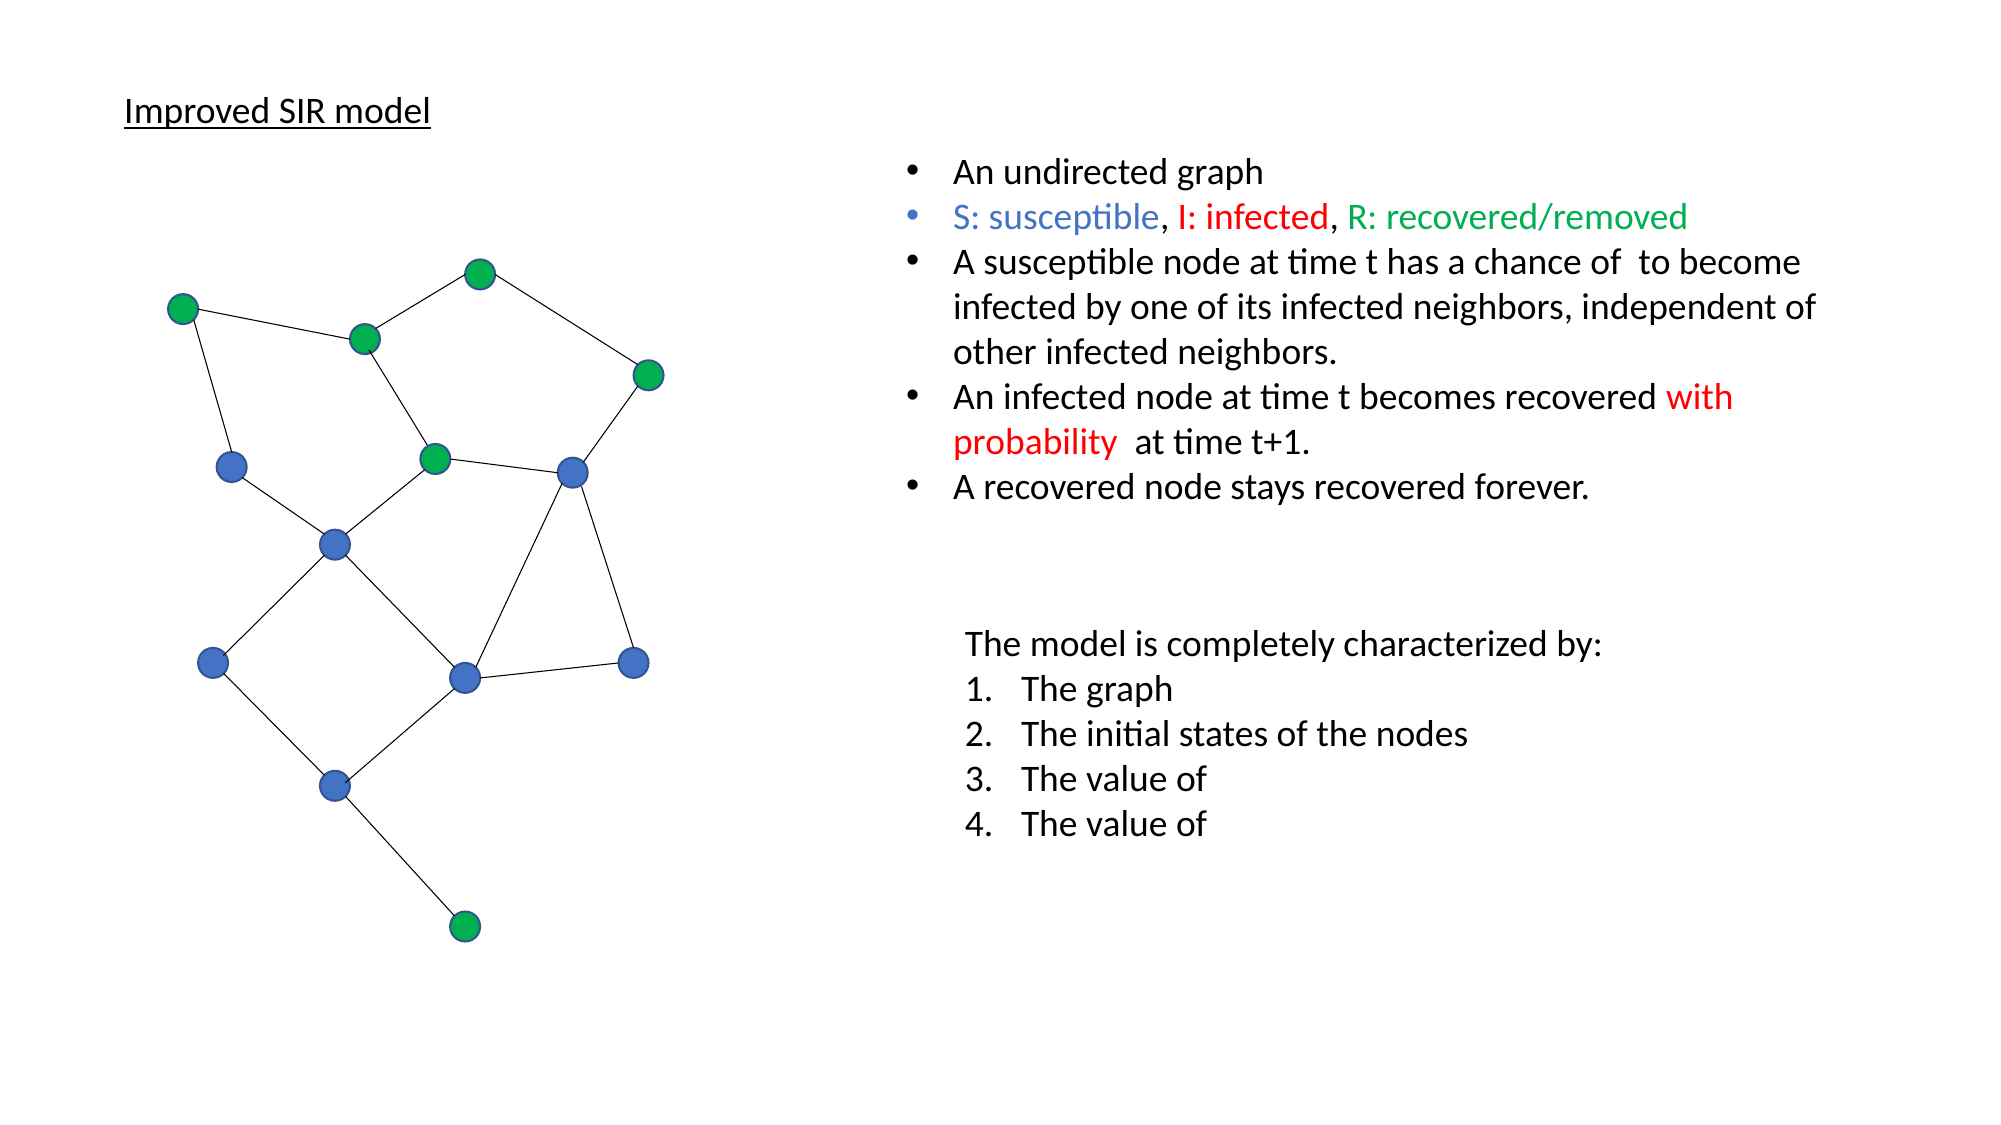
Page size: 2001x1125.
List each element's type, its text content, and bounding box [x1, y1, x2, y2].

text_box [318, 769, 352, 802]
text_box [495, 274, 638, 365]
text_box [223, 673, 325, 776]
text_box [617, 646, 650, 679]
text_box [632, 359, 665, 392]
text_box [583, 385, 638, 463]
text_box [464, 258, 497, 291]
text_box [318, 528, 352, 561]
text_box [375, 274, 466, 329]
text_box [480, 662, 619, 678]
text_box [215, 451, 248, 484]
text_box [167, 293, 199, 326]
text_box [345, 796, 455, 916]
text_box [345, 555, 455, 668]
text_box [242, 477, 325, 535]
text_box [349, 323, 382, 356]
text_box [193, 319, 232, 452]
text_box [419, 442, 452, 476]
text_box [449, 910, 482, 943]
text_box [368, 349, 430, 448]
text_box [345, 688, 455, 783]
text_box Improved SIR model [109, 79, 821, 139]
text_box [475, 483, 563, 668]
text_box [345, 469, 425, 535]
text_box [197, 646, 230, 679]
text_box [581, 486, 634, 648]
text_box [556, 456, 589, 489]
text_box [198, 309, 350, 340]
text_box [449, 661, 482, 694]
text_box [450, 458, 558, 473]
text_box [223, 555, 325, 656]
